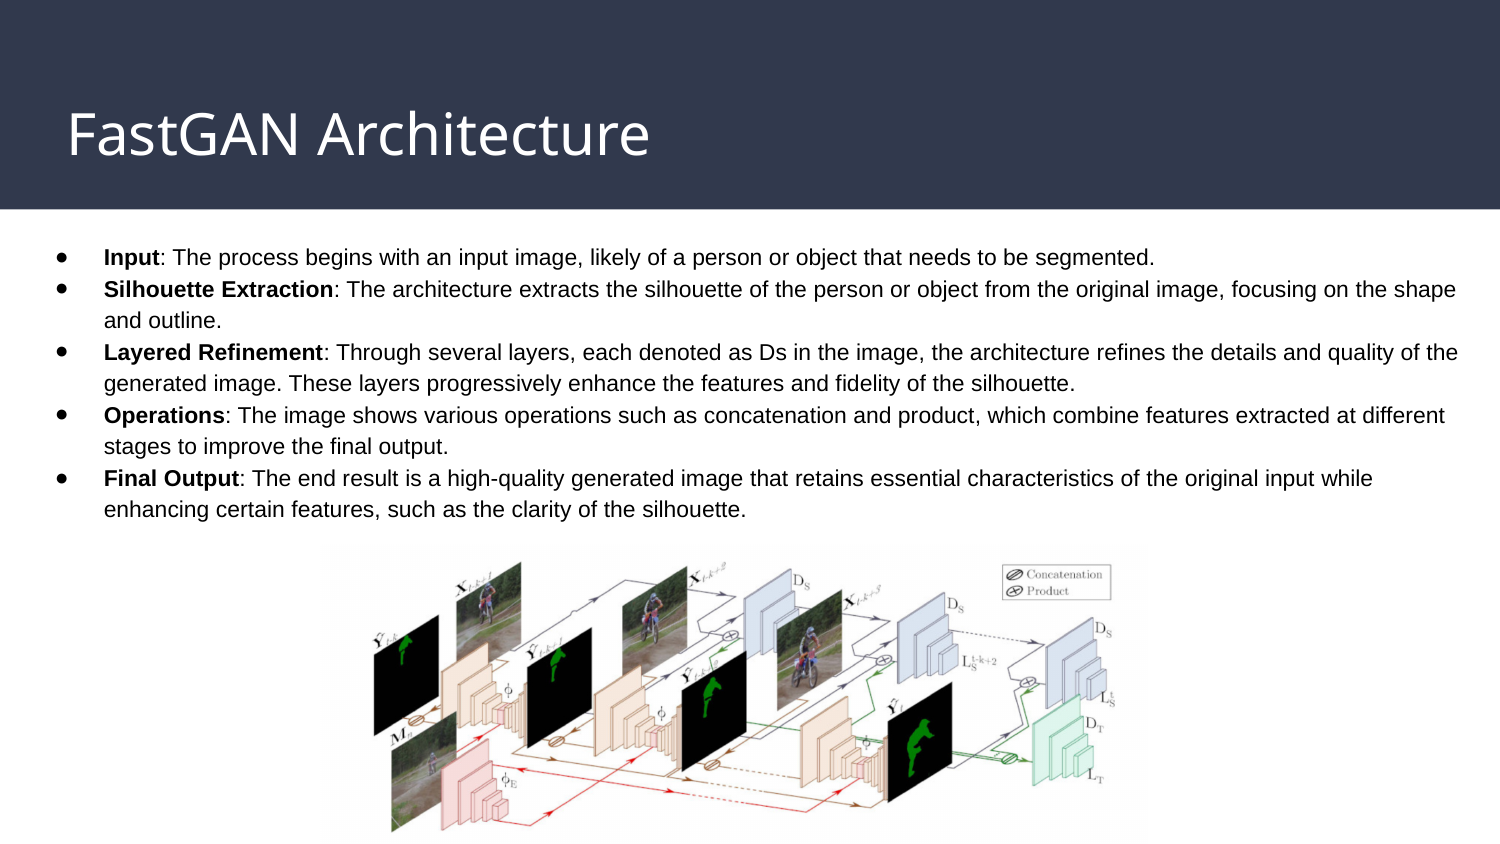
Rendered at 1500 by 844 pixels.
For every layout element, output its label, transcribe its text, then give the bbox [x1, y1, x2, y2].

picture [320, 544, 1149, 844]
text_box Input: The process begins with an input image, likely of a person or object that needs to be segmented. Silhouette Extraction: The architecture extracts the silhouette of the person or object from the original image, focusing on the shape and outline. Layered Refinement: Through several layers, each denoted as Ds in the image, the architecture refines the details and quality of the generated image. These layers progressively enhance the features and fidelity of the silhouette. Operations: The image shows various operations such as concatenation and product, which combine features extracted at different stages to improve the final output. Final Output: The end result is a high-quality generated image that retains essential characteristics of the original input while enhancing certain features, such as the clarity of the silhouette. [13, 223, 1487, 823]
title FastGAN Architecture [51, 82, 1449, 185]
